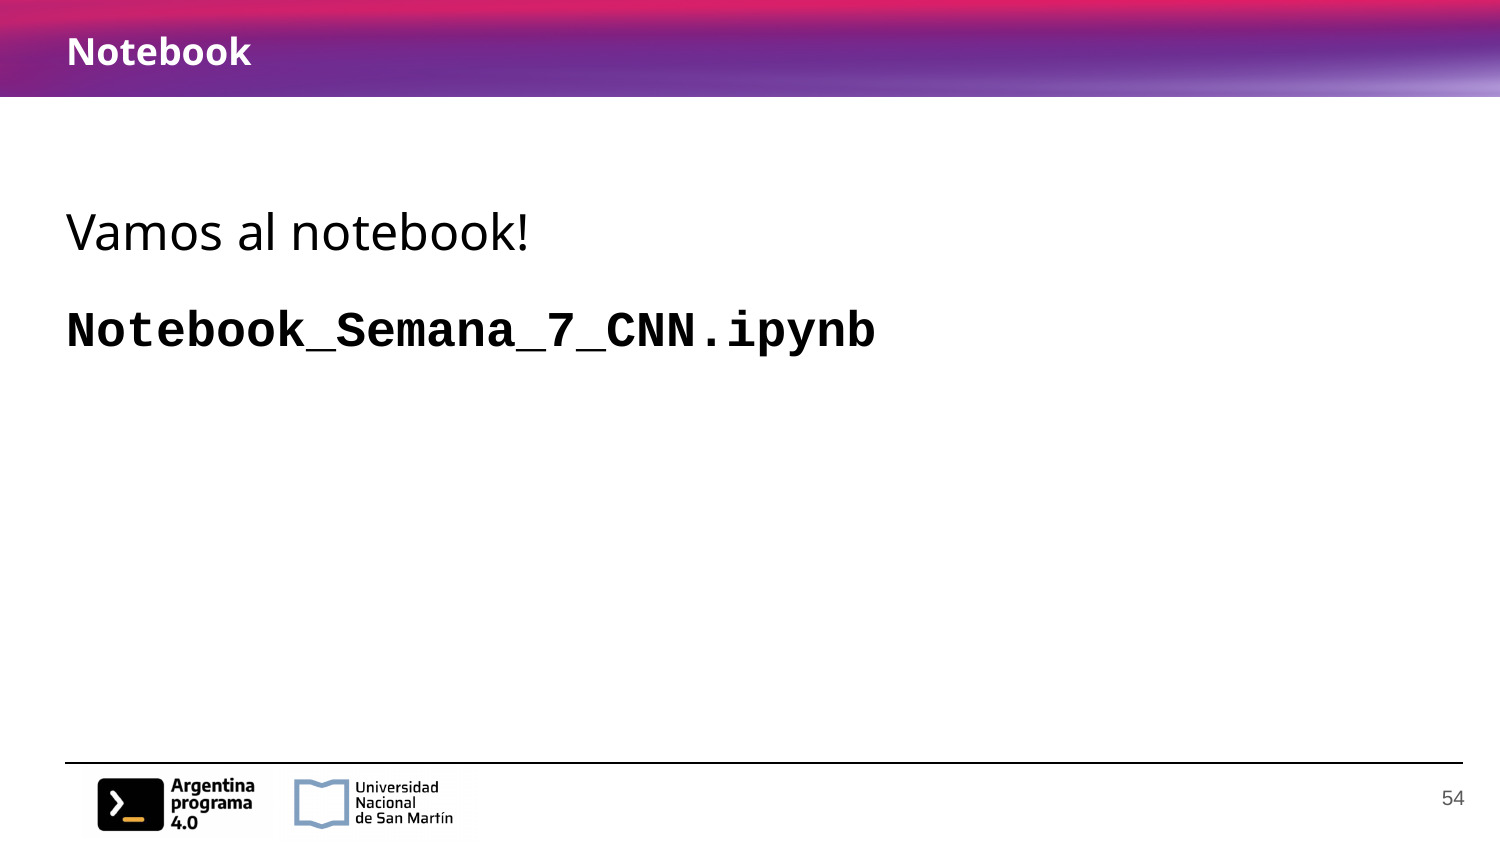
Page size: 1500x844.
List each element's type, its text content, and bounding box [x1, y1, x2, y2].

title Notebook [51, 12, 1449, 88]
picture [277, 767, 478, 841]
slide_number ‹#› [1389, 764, 1480, 830]
picture [82, 764, 273, 838]
list Vamos al notebook! Notebook_Semana_7_CNN.ipynb [51, 136, 1449, 750]
picture [0, 0, 1500, 97]
